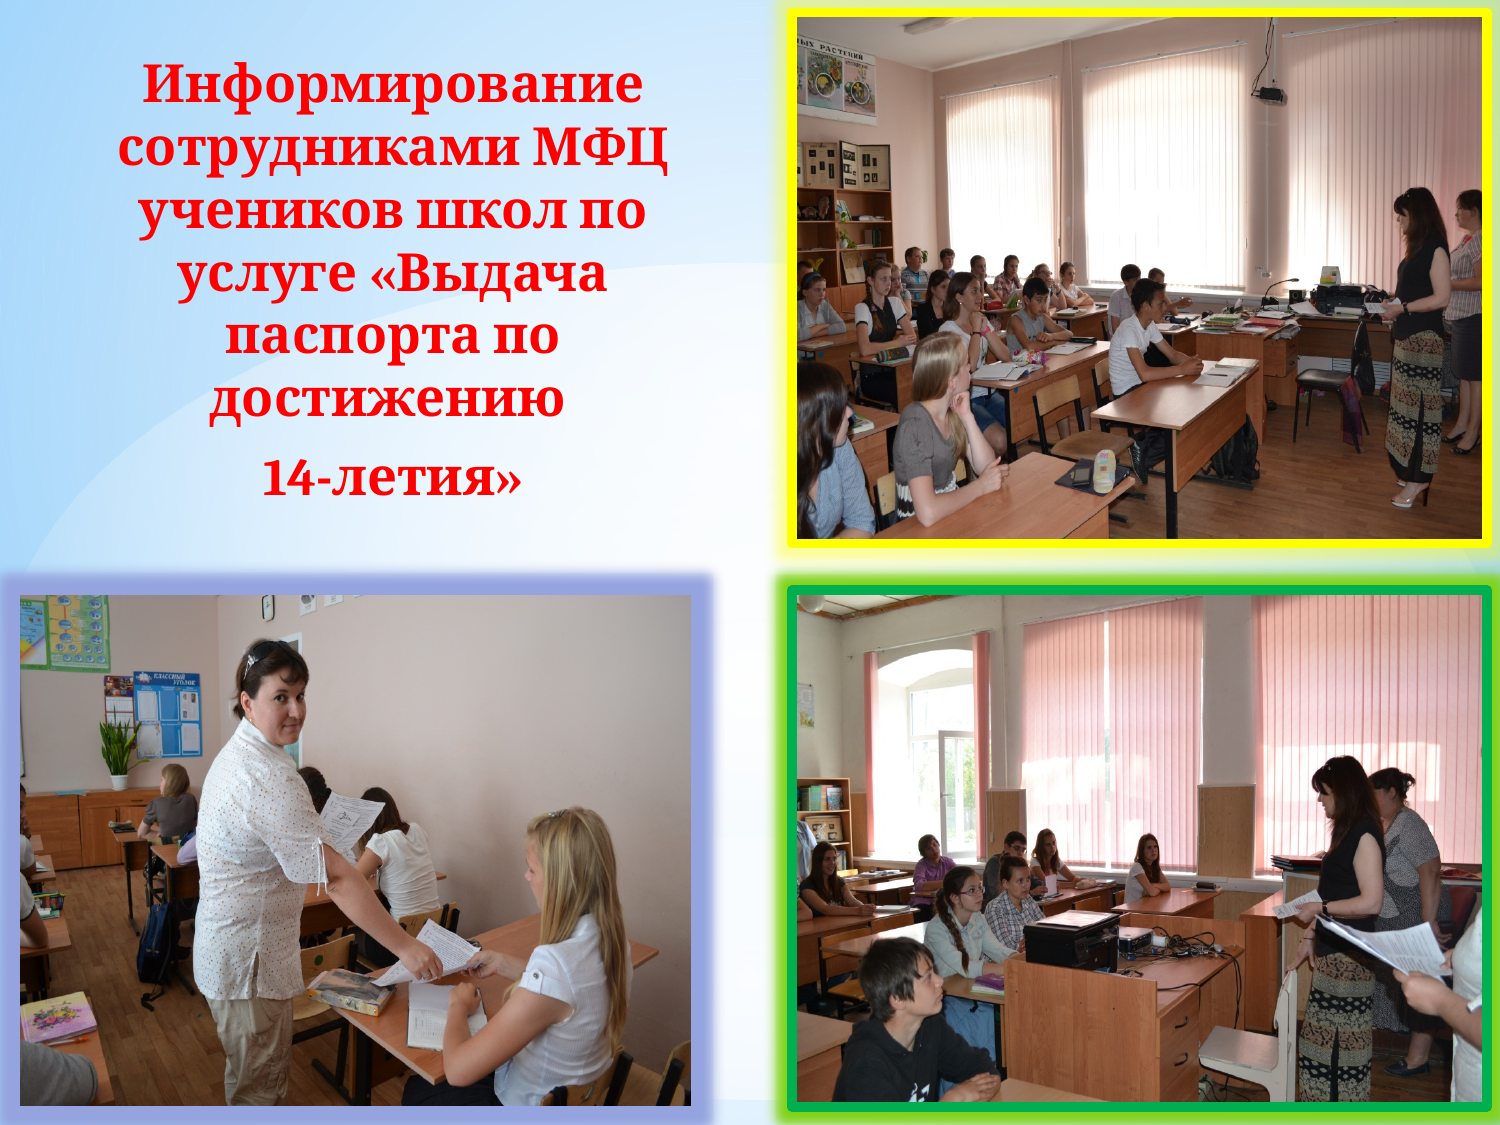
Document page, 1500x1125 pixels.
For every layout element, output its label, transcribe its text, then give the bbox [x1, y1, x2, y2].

list Информирование сотрудниками МФЦ учеников школ по услуге «Выдача паспорта по достижению 14-летия» [41, 42, 739, 517]
picture [19, 594, 692, 1107]
picture [796, 594, 1483, 1103]
picture [796, 16, 1483, 540]
